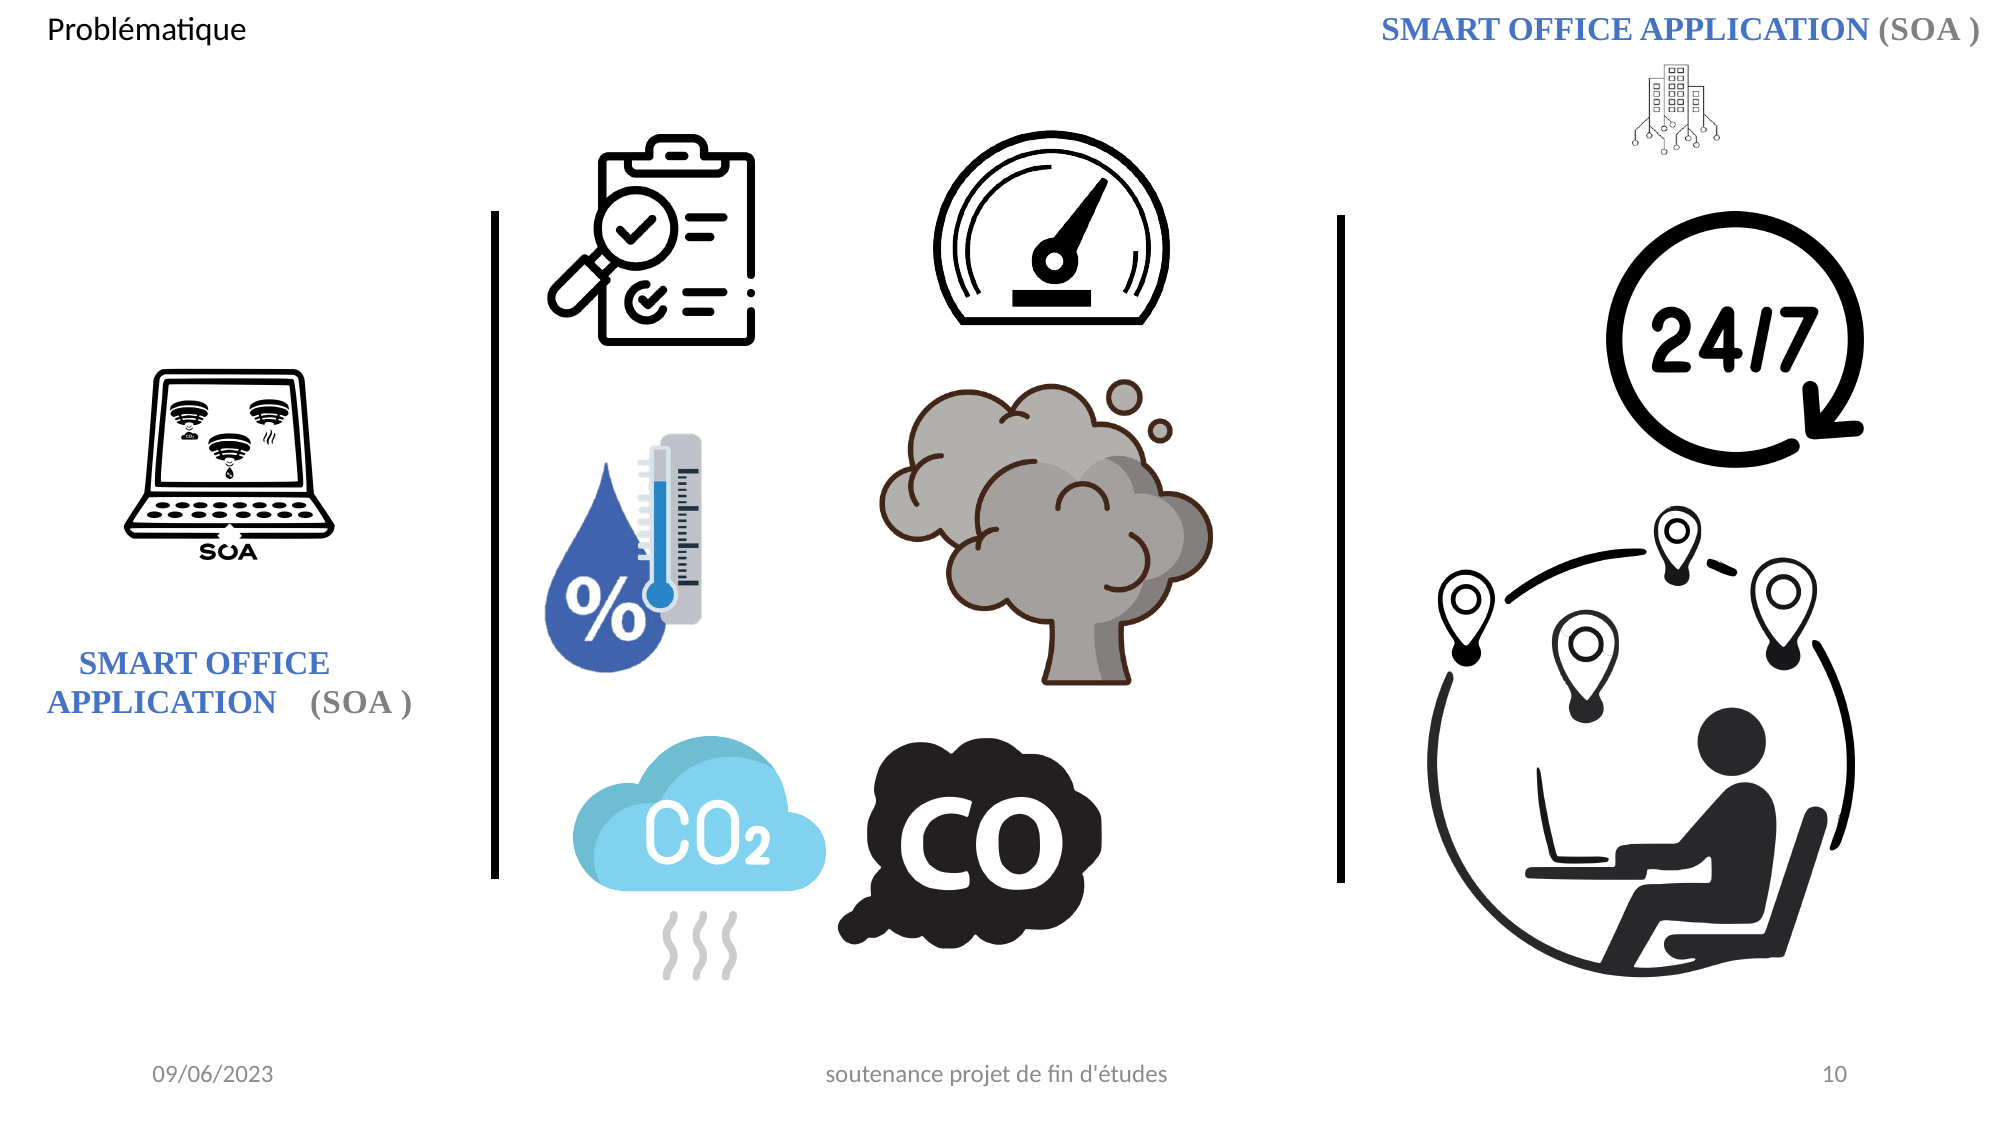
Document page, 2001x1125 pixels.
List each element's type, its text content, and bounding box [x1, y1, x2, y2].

picture [545, 134, 757, 346]
footer soutenance projet de fin d'études [662, 1042, 1338, 1103]
picture [1606, 211, 1864, 468]
picture [933, 109, 1170, 346]
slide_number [137, 1042, 588, 1103]
picture [875, 361, 1217, 703]
text_box SMART OFFICE APPLICATION (SOA ) [1354, 0, 2000, 55]
picture [573, 704, 1138, 1012]
picture [535, 430, 719, 682]
picture [1629, 55, 1725, 157]
text_box Problématique [0, 0, 295, 55]
picture [1400, 503, 1888, 991]
text_box SMART OFFICE APPLICATION (SOA ) [4, 633, 455, 729]
slide_number 10 [1412, 1042, 1863, 1103]
picture [110, 349, 349, 588]
